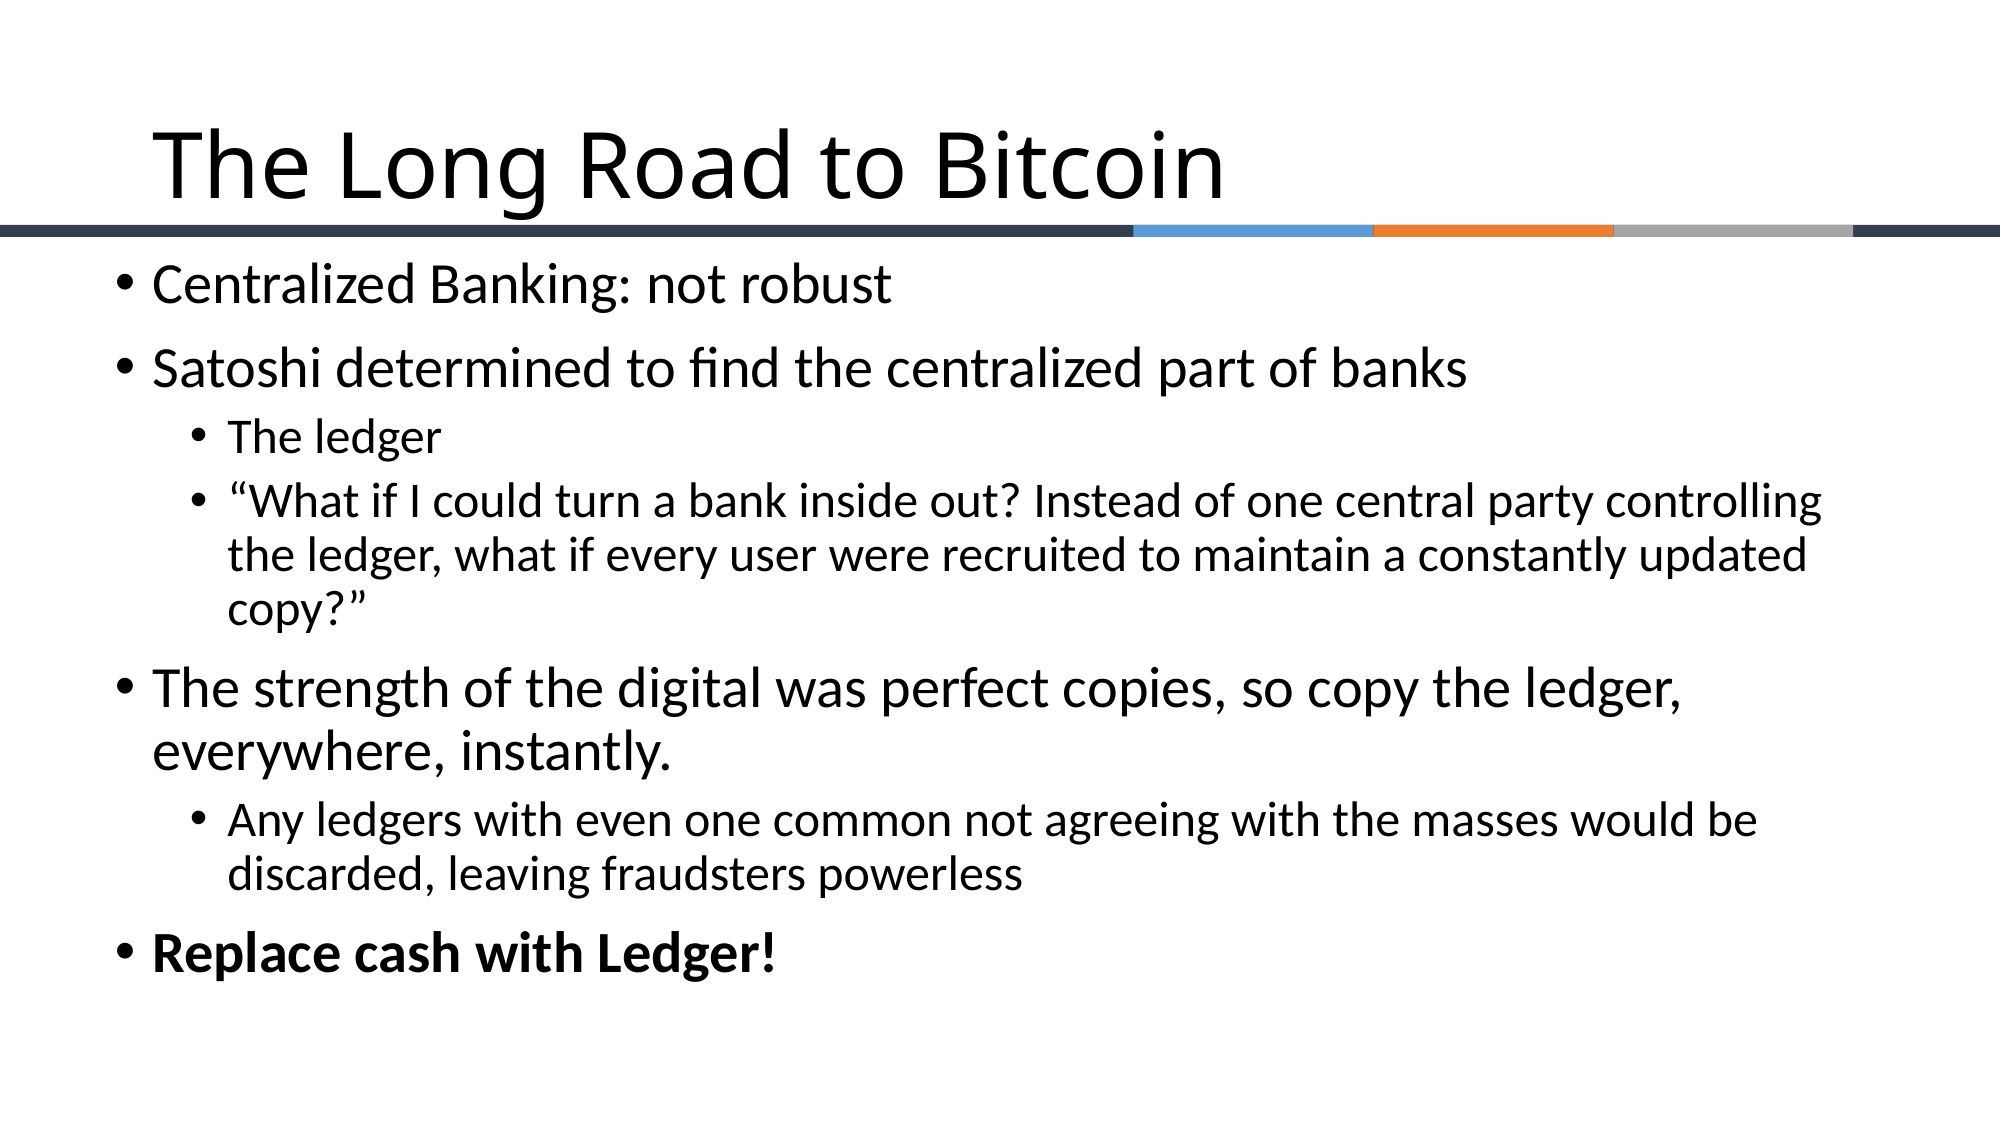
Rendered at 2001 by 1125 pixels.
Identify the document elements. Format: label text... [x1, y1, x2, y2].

title The Long Road to Bitcoin [137, 59, 1863, 278]
list Centralized Banking: not robust Satoshi determined to find the centralized part of banks The ledger “What if I could turn a bank inside out? Instead of one central party controlling the ledger, what if every user were recruited to maintain a constantly updated copy?” The strength of the digital was perfect copies, so copy the ledger, everywhere, instantly. Any ledgers with even one common not agreeing with the masses would be discarded, leaving fraudsters powerless Replace cash with Ledger! [99, 246, 1900, 1005]
